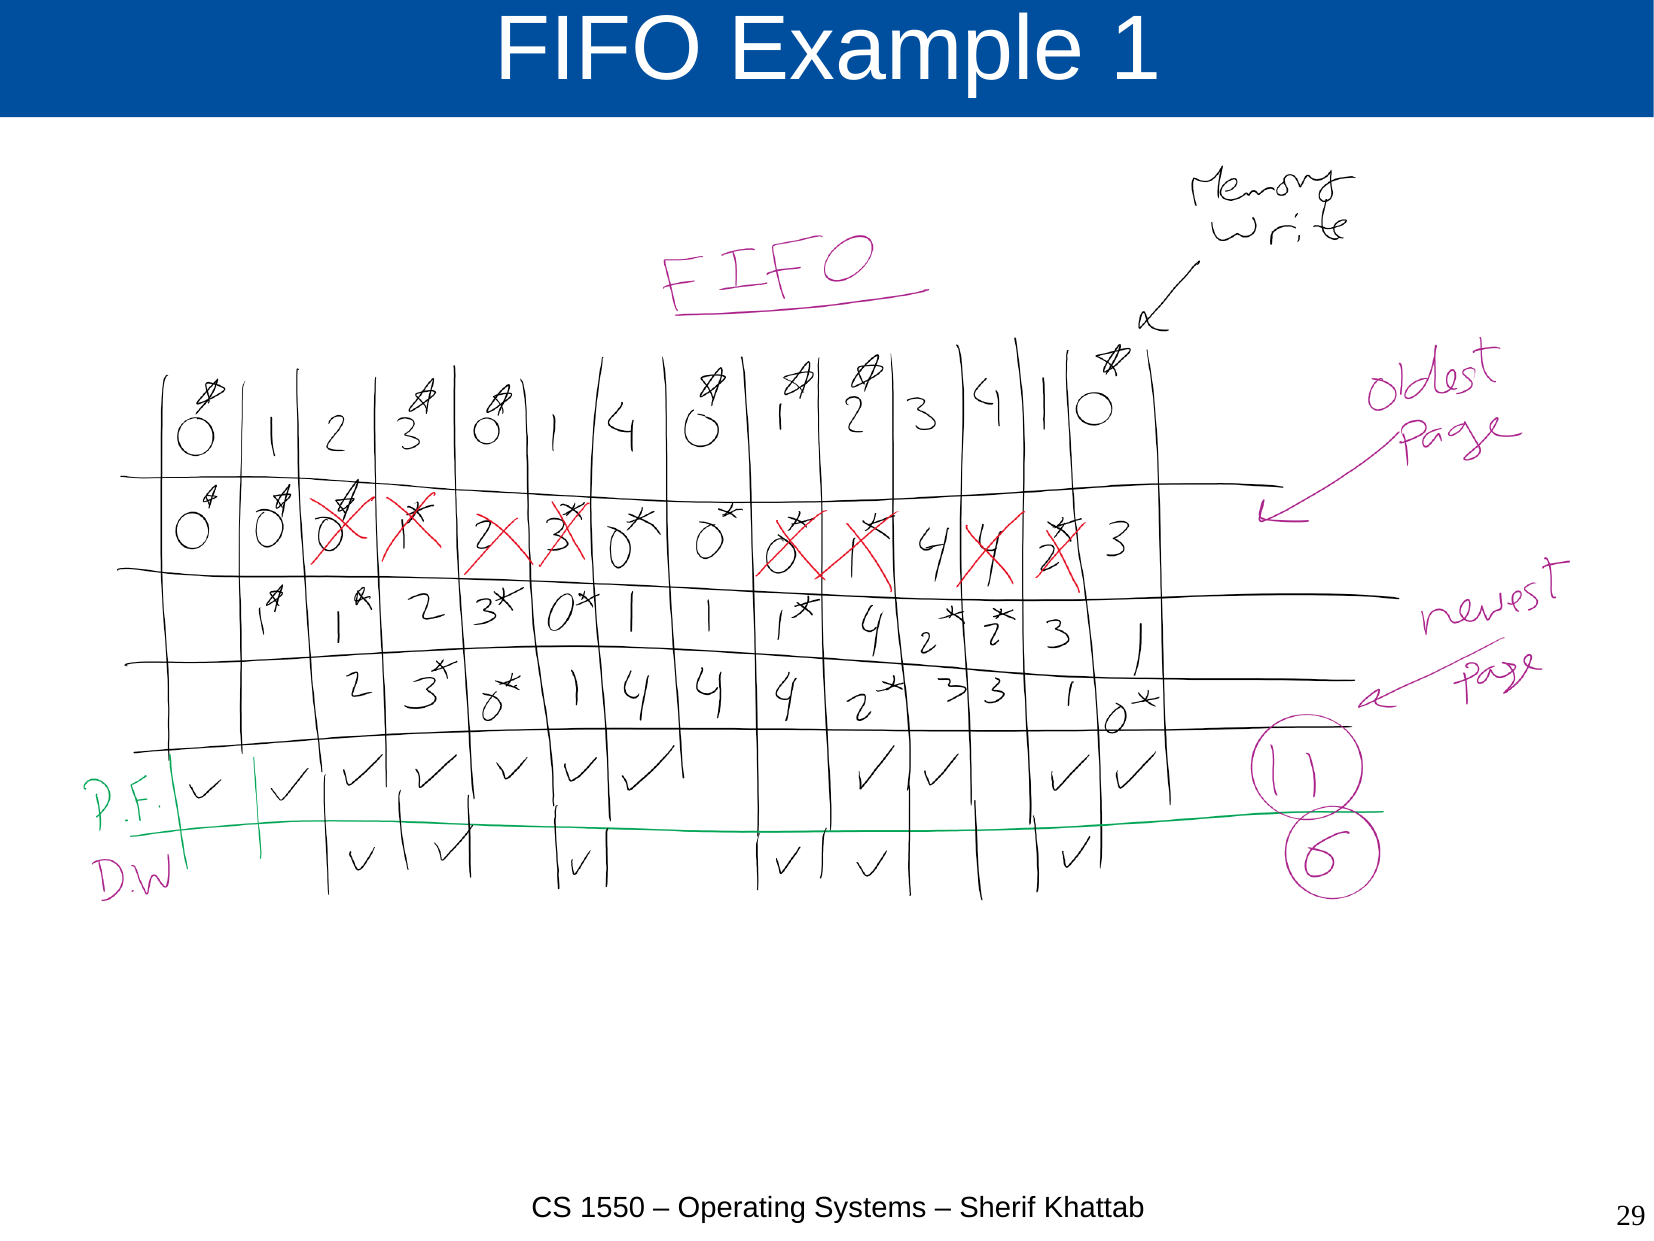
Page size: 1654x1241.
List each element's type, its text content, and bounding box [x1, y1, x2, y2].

picture [79, 161, 1575, 1159]
footer CS 1550 – Operating Systems – Sherif Khattab [460, 1190, 1217, 1241]
slide_number 29 [1265, 1198, 1647, 1241]
title FIFO Example 1 [0, 0, 1654, 118]
